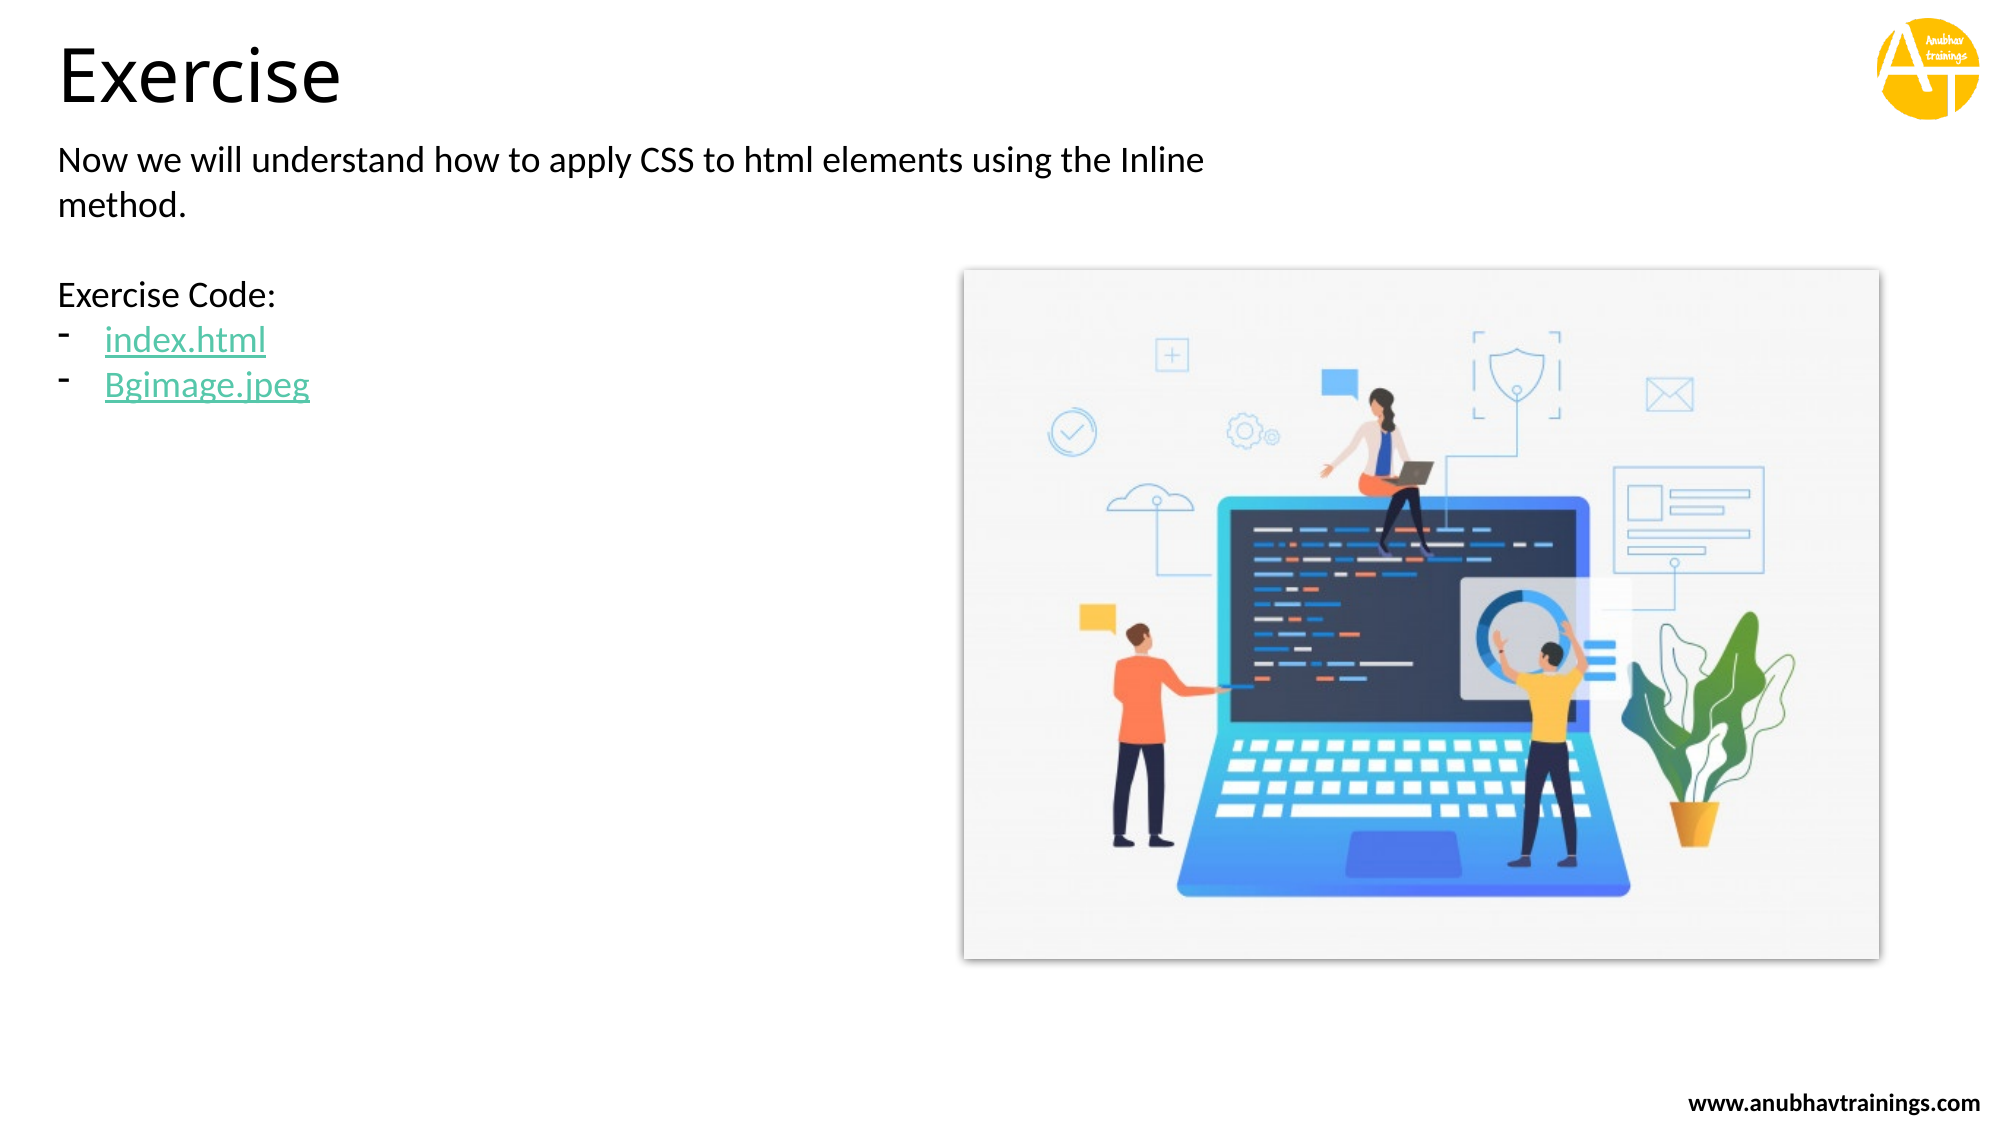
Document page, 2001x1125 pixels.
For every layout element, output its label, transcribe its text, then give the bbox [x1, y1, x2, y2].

picture [1866, 11, 1985, 128]
text_box Now we will understand how to apply CSS to html elements using the Inline method. Exercise Code: index.html Bgimage.jpeg [42, 127, 1235, 413]
picture [964, 270, 1879, 959]
footer www.anubhavtrainings.com [1669, 1089, 2000, 1114]
text_box Exercise [42, 30, 1319, 128]
